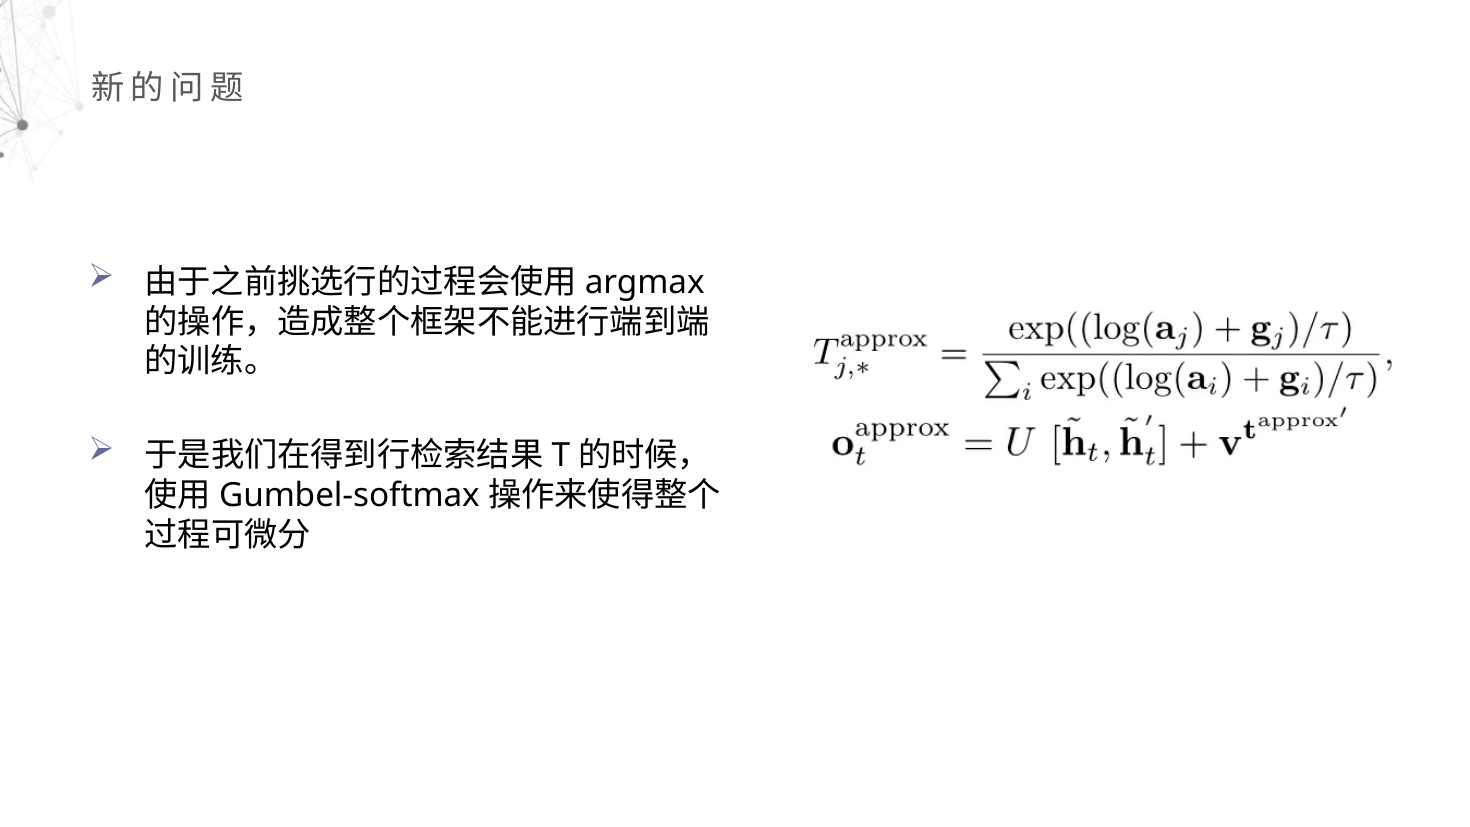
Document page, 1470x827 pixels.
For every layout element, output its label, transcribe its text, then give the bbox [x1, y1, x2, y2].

picture [0, 0, 682, 252]
text_box 由于之前挑选行的过程会使用argmax的操作，造成整个框架不能进行端到端的训练。 于是我们在得到行检索结果T的时候，使用Gumbel-softmax操作来使得整个过程可微分 [73, 252, 747, 592]
picture [801, 292, 1409, 473]
text_box 新的问题 [76, 74, 259, 114]
